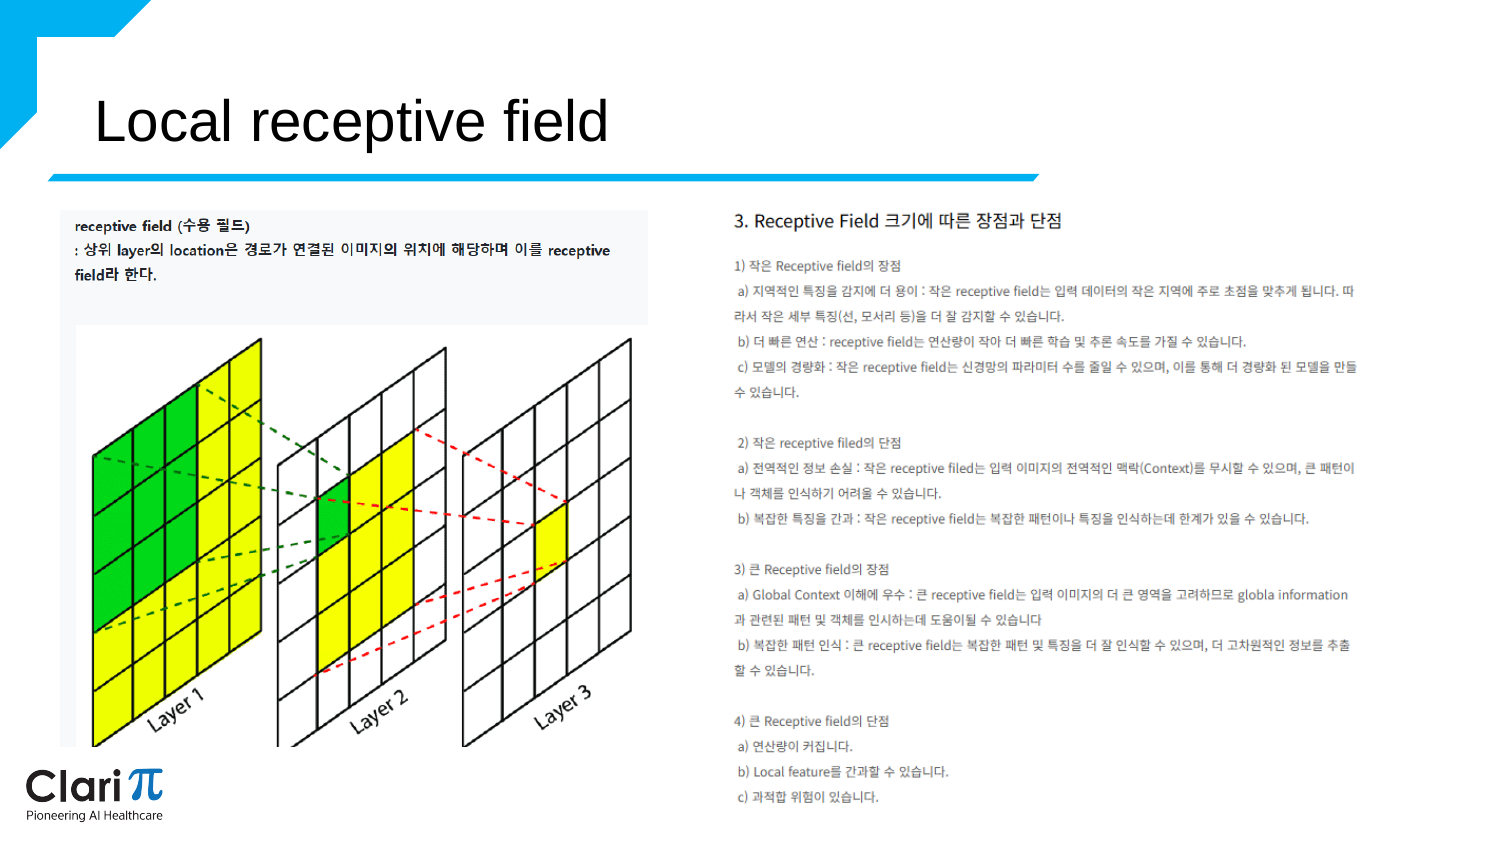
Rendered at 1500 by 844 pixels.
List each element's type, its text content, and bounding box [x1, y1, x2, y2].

list Local receptive field [75, 75, 1437, 164]
picture [60, 210, 649, 747]
picture [704, 198, 1400, 825]
picture [16, 759, 173, 825]
